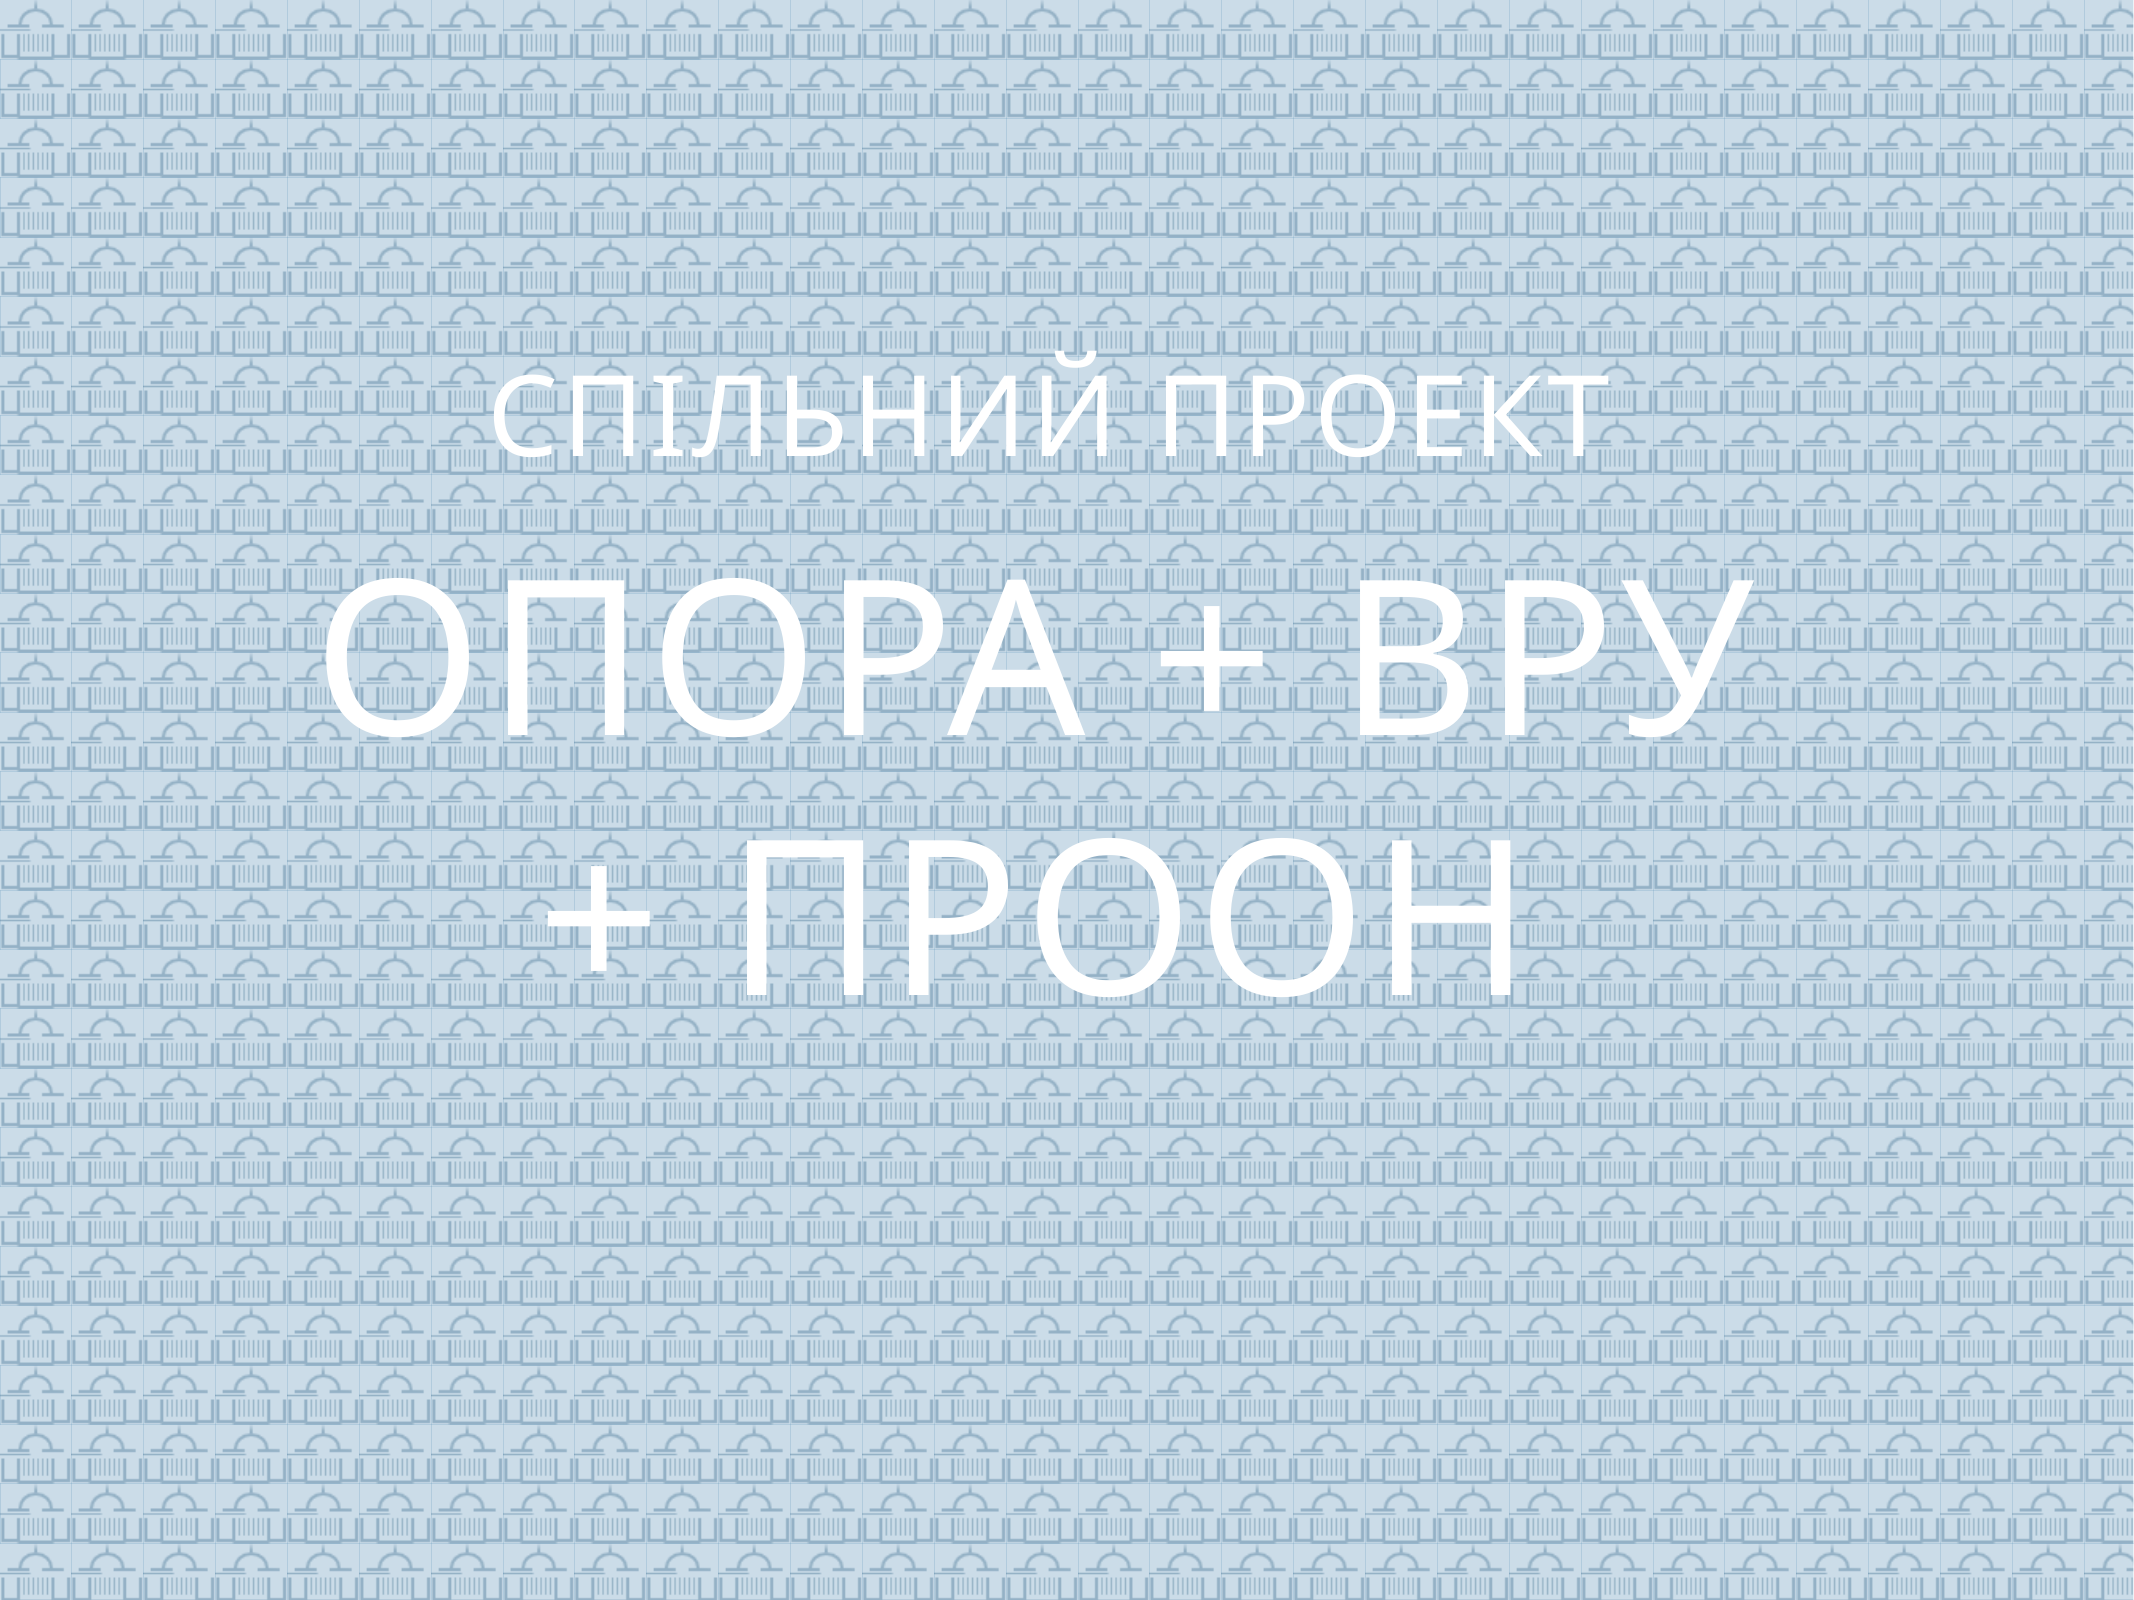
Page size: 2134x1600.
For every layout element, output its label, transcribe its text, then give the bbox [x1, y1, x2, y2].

title ОПОРА + ВРУ + ПРООН [78, 509, 1993, 1149]
picture [0, 0, 2134, 1600]
subtitle Спільний ПРОЕКТ [109, 195, 2024, 488]
